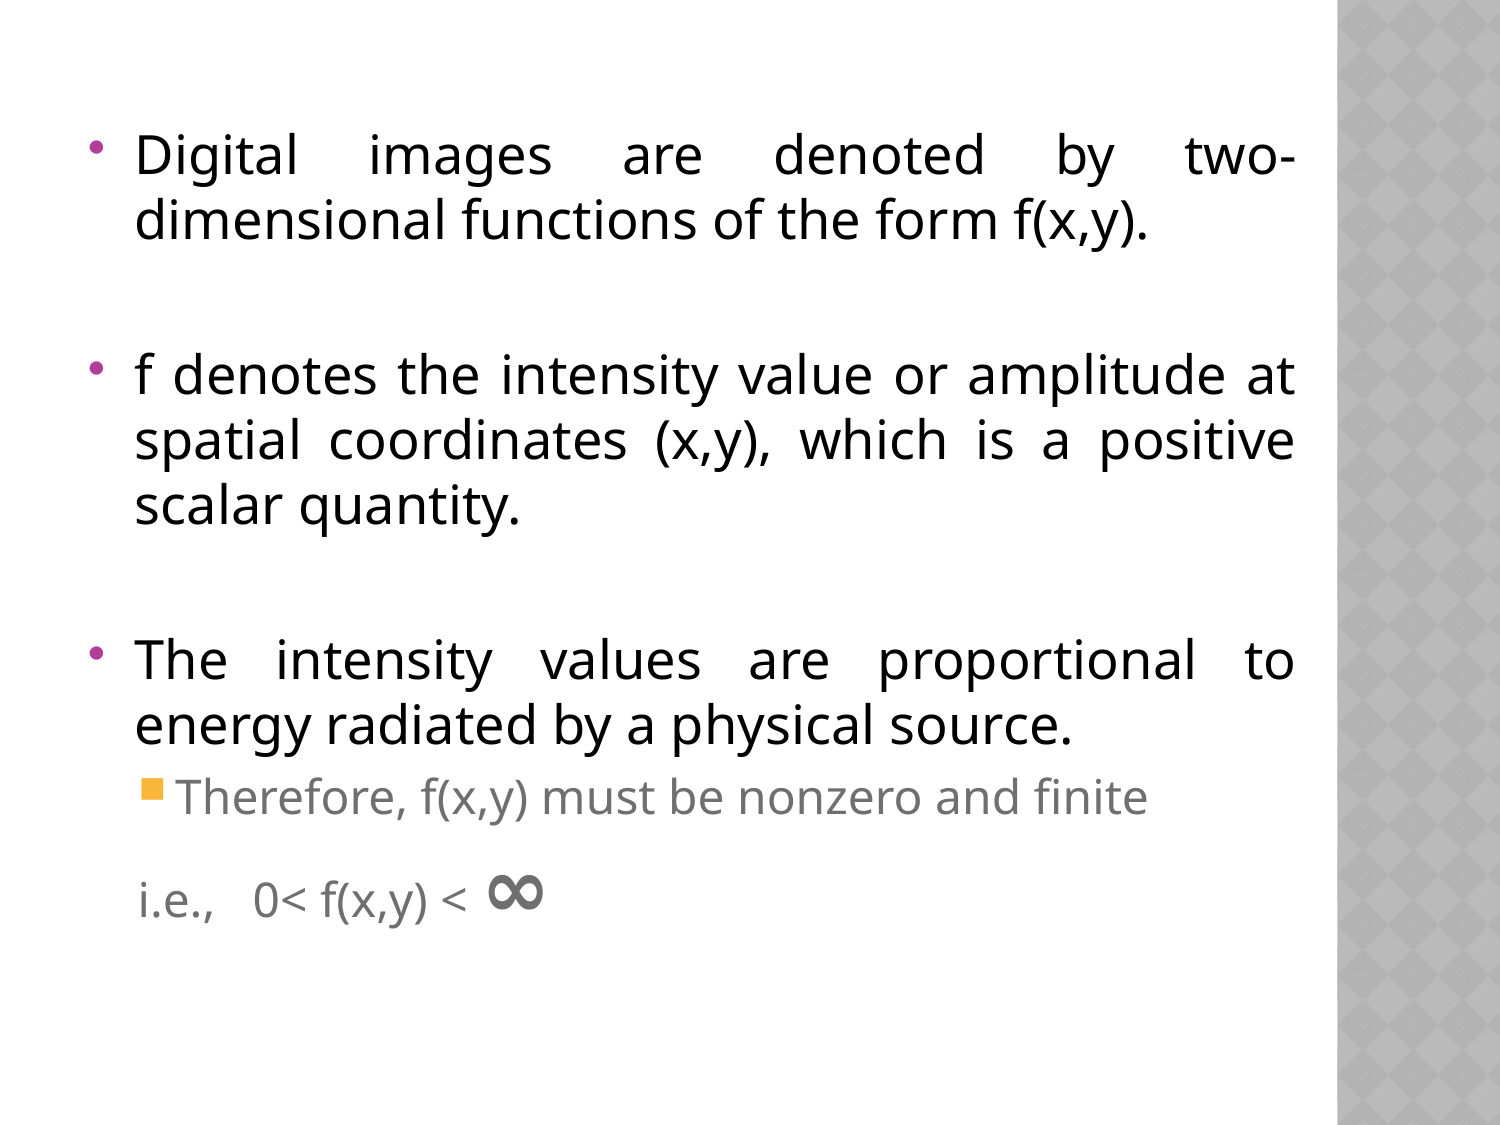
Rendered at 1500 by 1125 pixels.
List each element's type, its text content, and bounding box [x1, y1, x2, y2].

list Digital images are denoted by two-dimensional functions of the form f(x,y). f denotes the intensity value or amplitude at spatial coordinates (x,y), which is a positive scalar quantity. The intensity values are proportional to energy radiated by a physical source. Therefore, f(x,y) must be nonzero and finite i.e., 0< f(x,y) < ∞ [75, 112, 1313, 1059]
